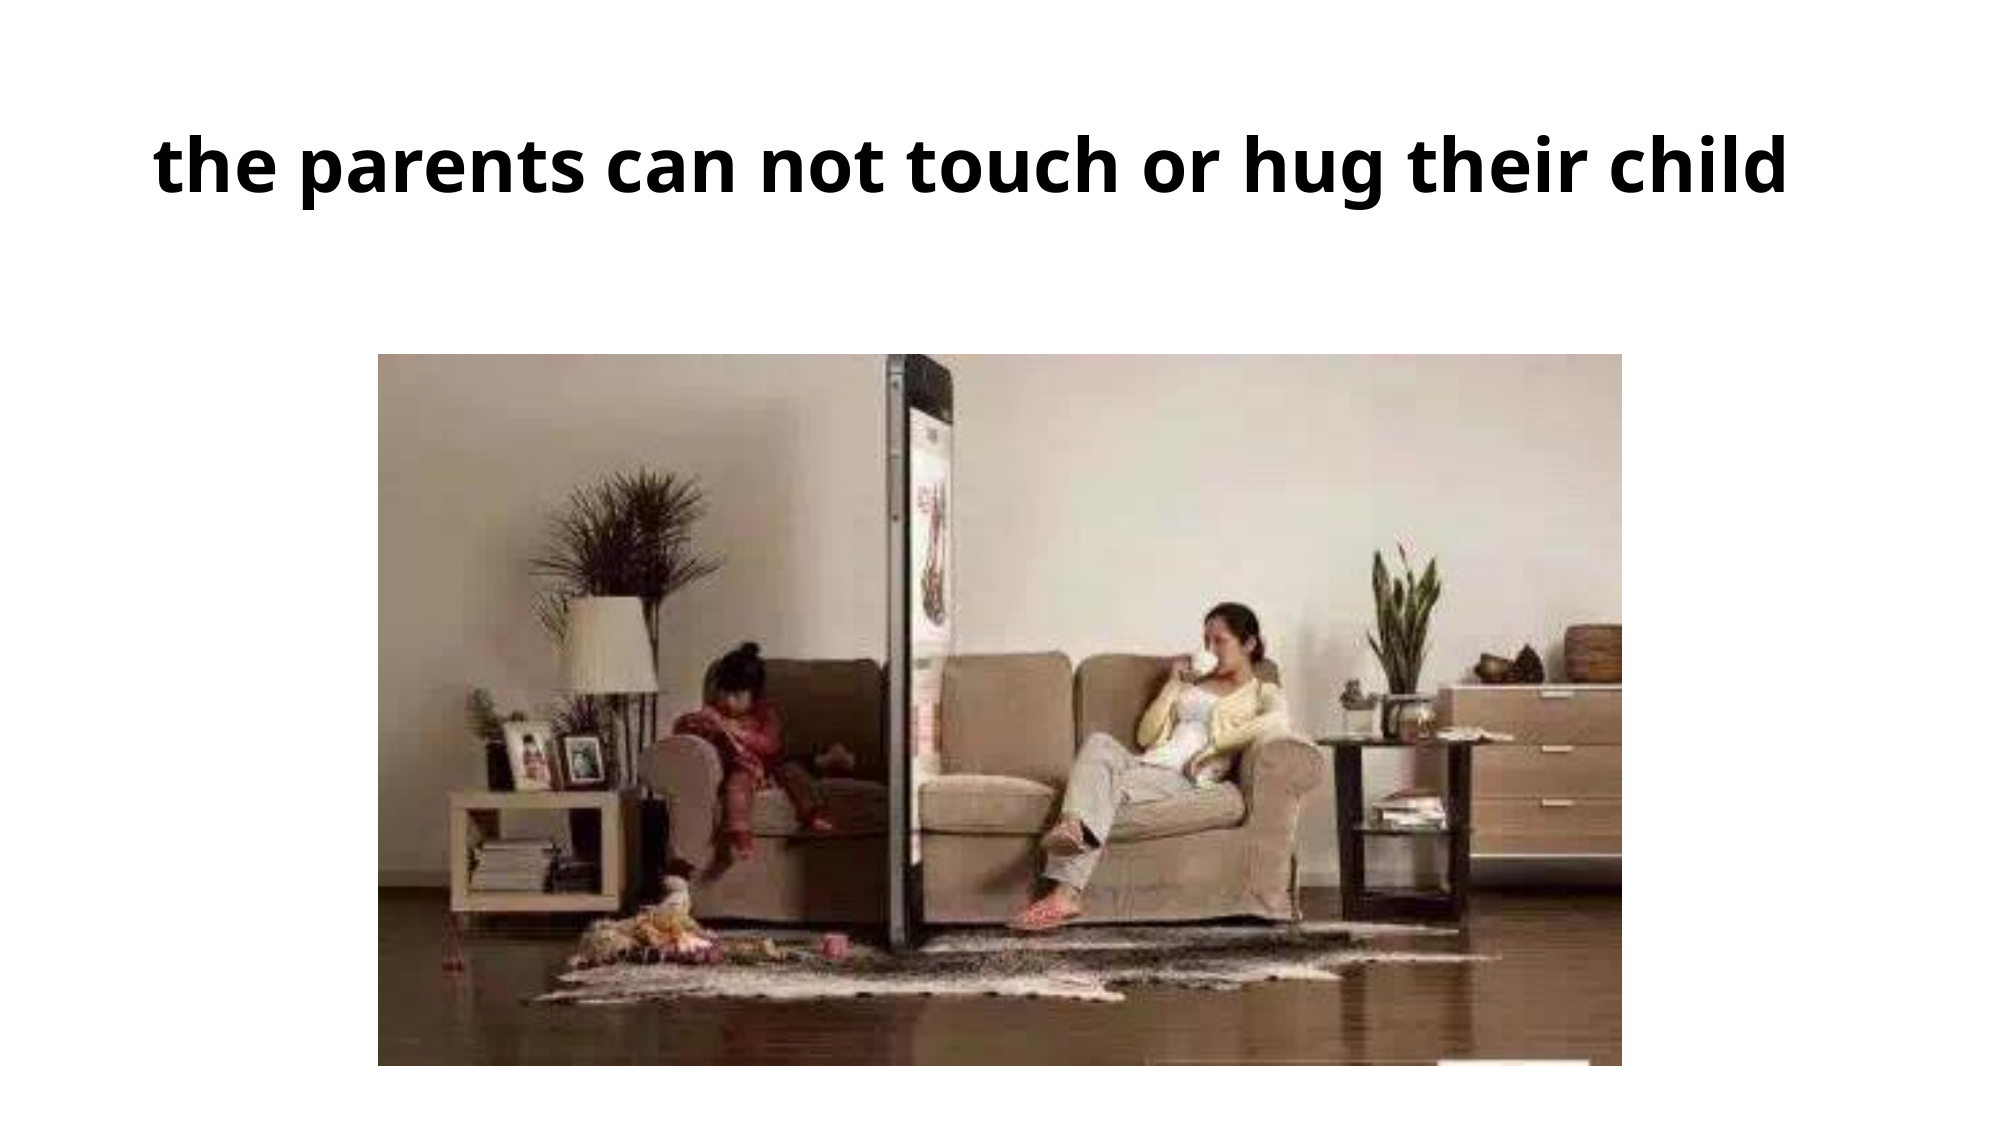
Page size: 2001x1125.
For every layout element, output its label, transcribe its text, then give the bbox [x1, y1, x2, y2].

title the parents can not touch or hug their child [137, 59, 1863, 278]
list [378, 354, 1622, 1066]
